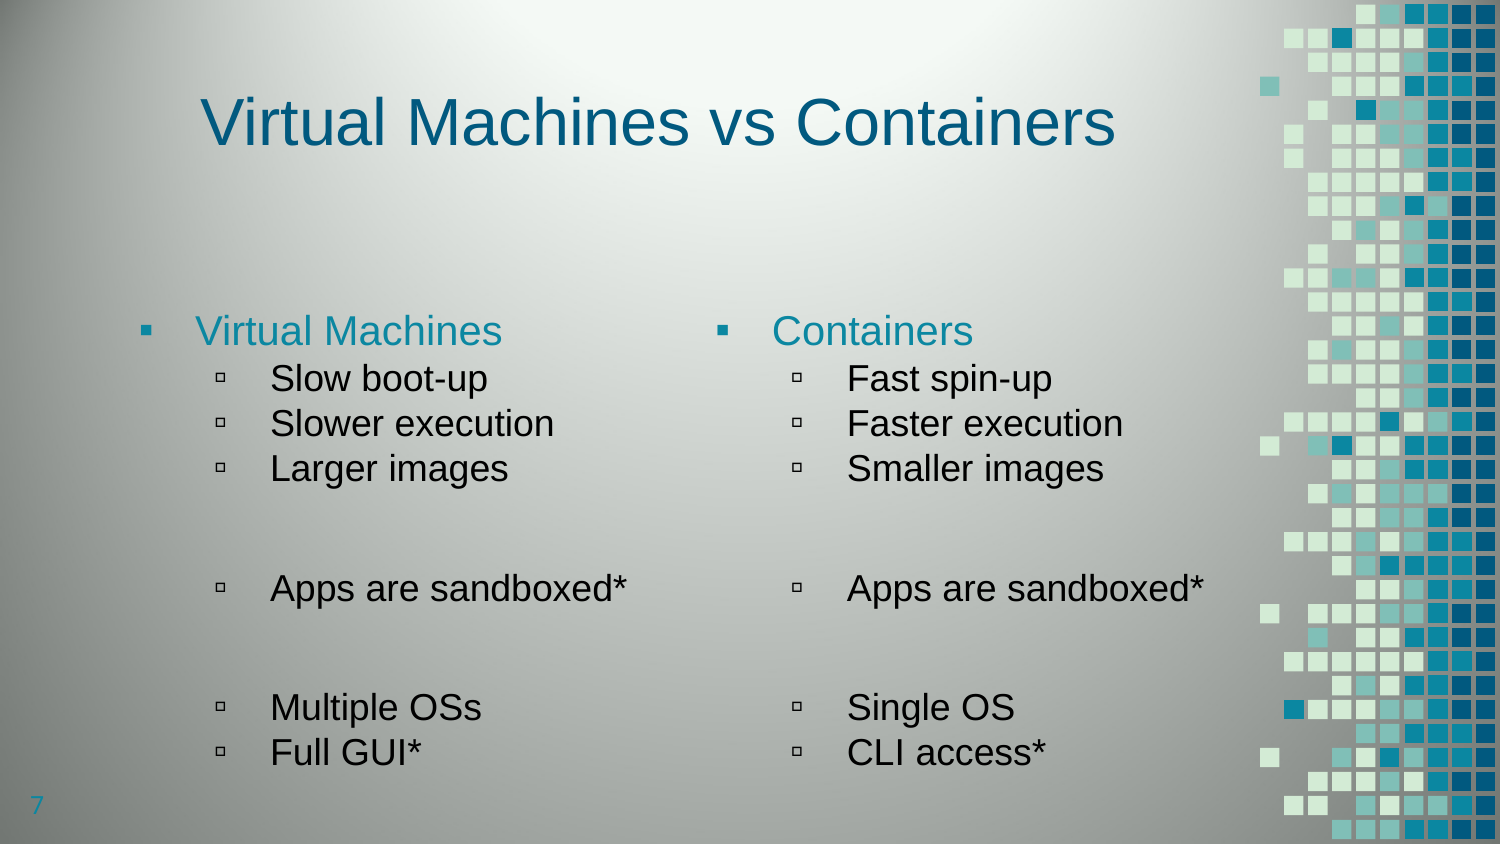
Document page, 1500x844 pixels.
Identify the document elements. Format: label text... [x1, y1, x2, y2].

list Containers Fast spin-up Faster execution Smaller images Apps are sandboxed* Single OS CLI access* [681, 289, 1256, 796]
picture [0, 0, 1500, 844]
slide_number 7 [15, 774, 105, 839]
text_box Virtual Machines vs Containers [185, 33, 1295, 174]
list Virtual Machines Slow boot-up Slower execution Larger images Apps are sandboxed* Multiple OSs Full GUI* [104, 289, 650, 796]
